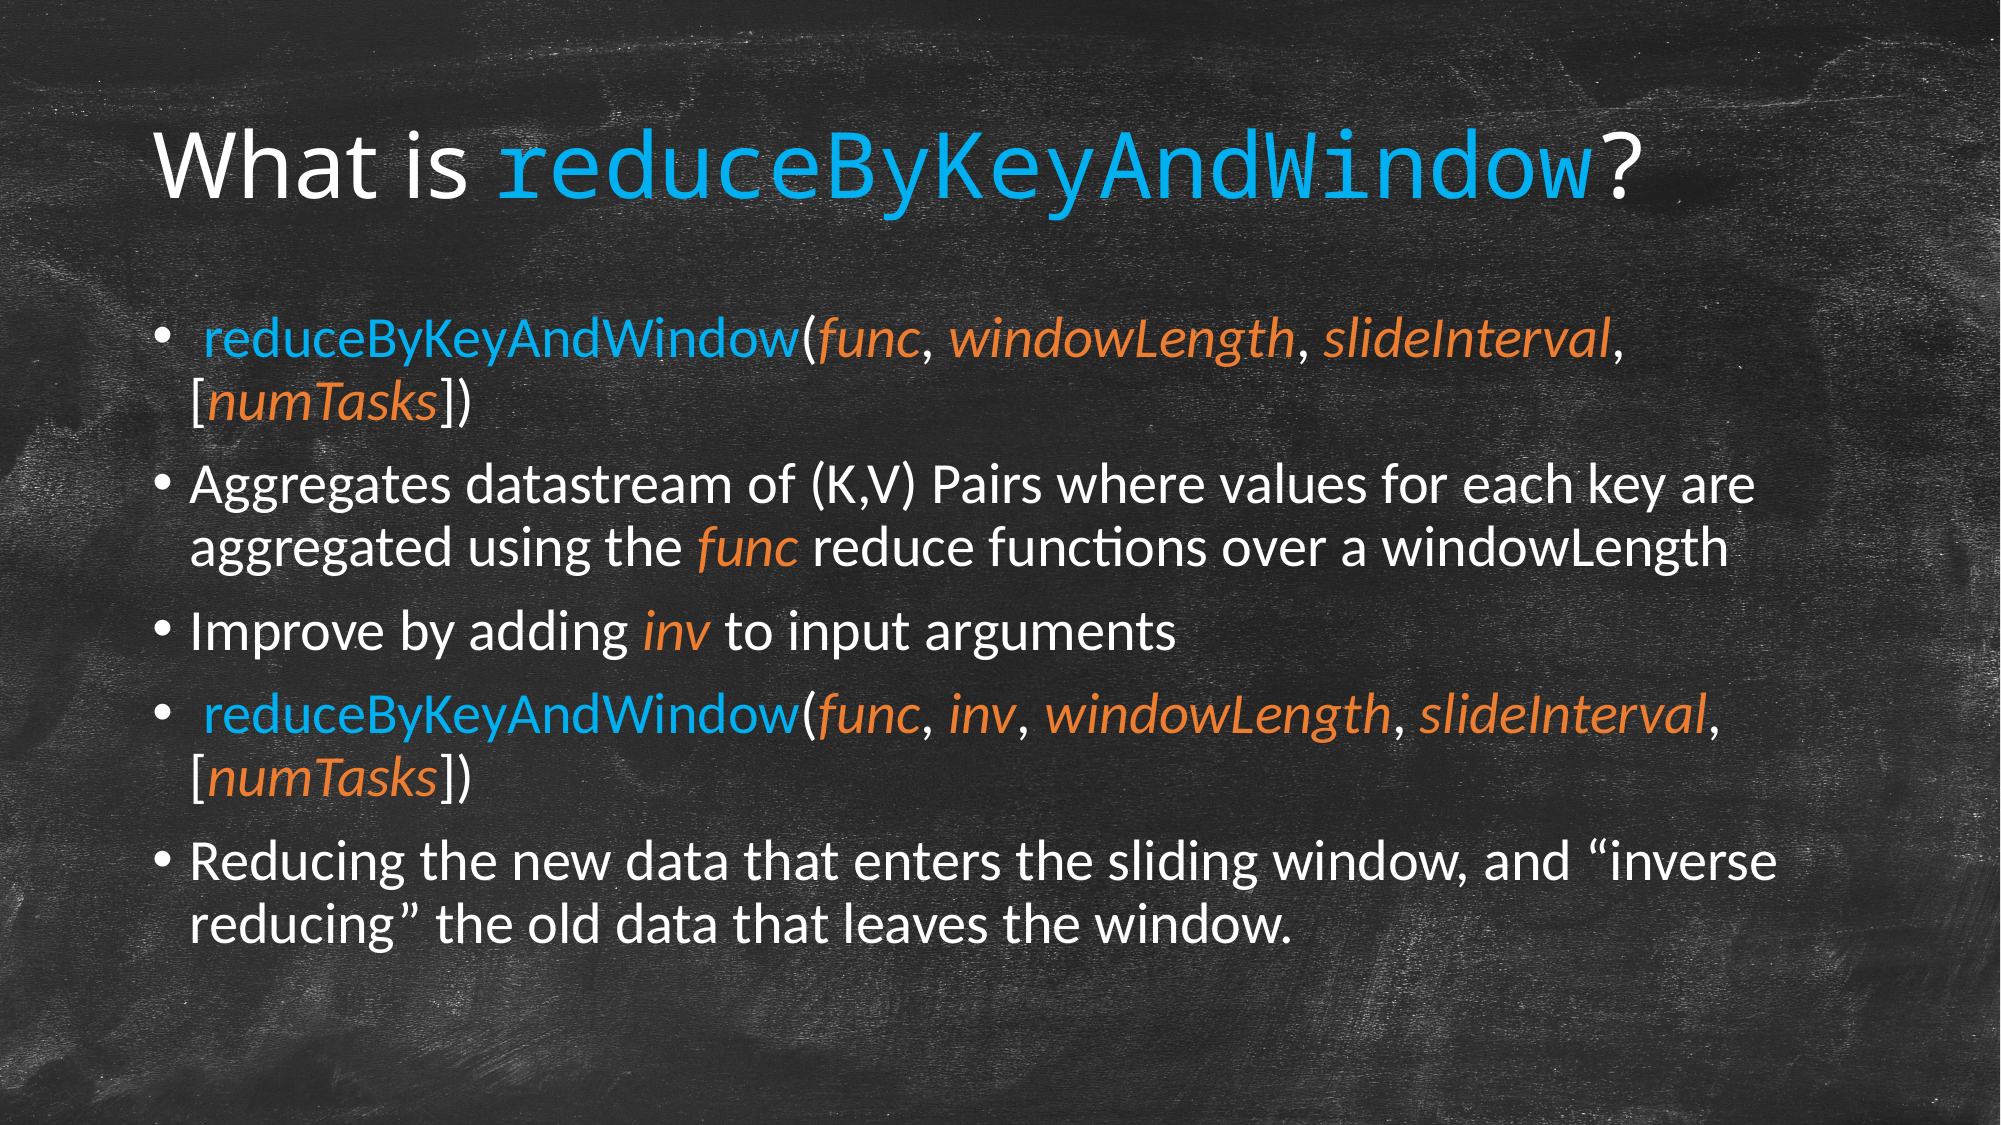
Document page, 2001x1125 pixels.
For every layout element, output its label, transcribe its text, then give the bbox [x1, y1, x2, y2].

title What is reduceByKeyAndWindow? [137, 59, 1863, 278]
list reduceByKeyAndWindow(func, windowLength, slideInterval, [numTasks]) Aggregates datastream of (K,V) Pairs where values for each key are aggregated using the func reduce functions over a windowLength Improve by adding inv to input arguments reduceByKeyAndWindow(func, inv, windowLength, slideInterval, [numTasks]) Reducing the new data that enters the sliding window, and “inverse reducing” the old data that leaves the window. [137, 299, 1863, 1014]
picture [0, 0, 2001, 1125]
